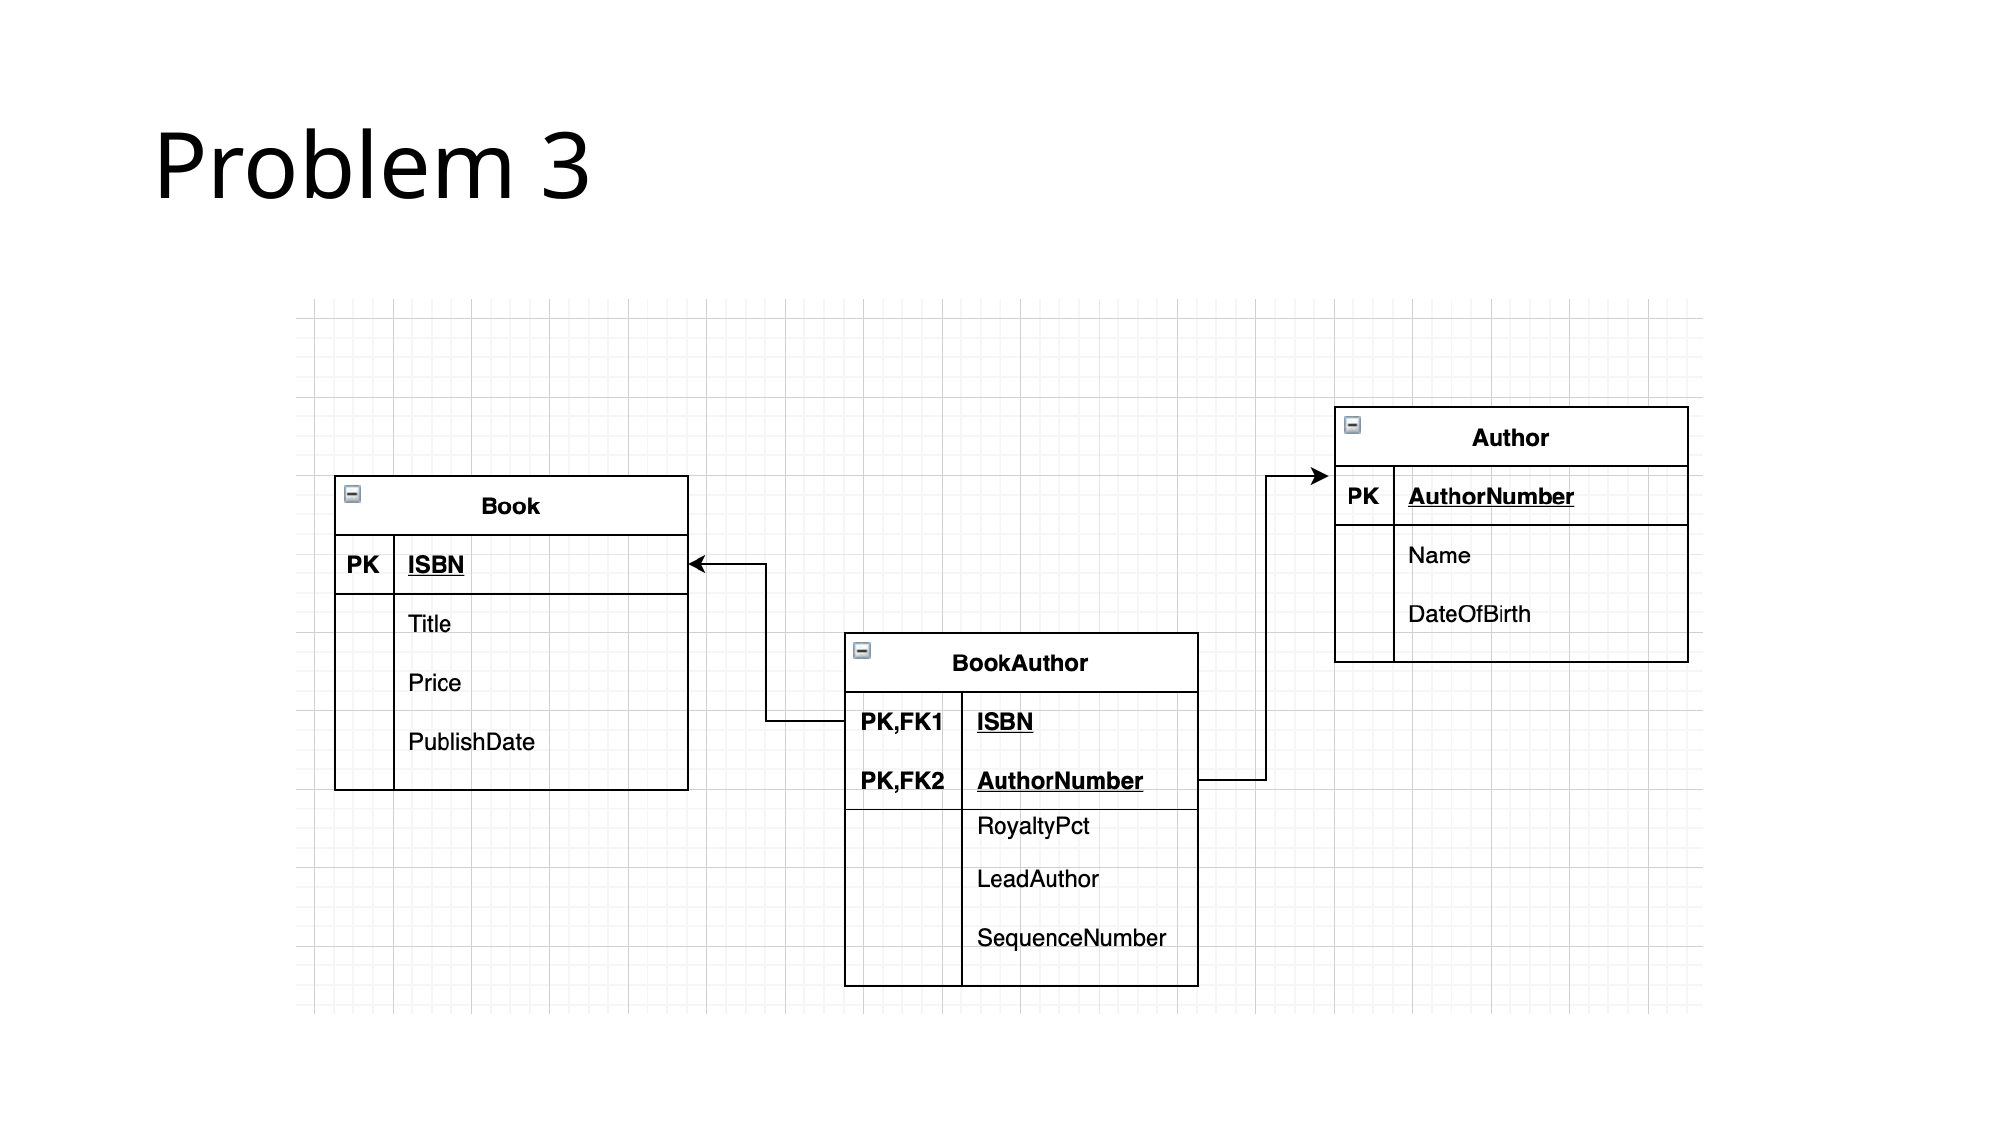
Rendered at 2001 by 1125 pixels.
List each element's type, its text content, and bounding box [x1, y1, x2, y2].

title Problem 3 [137, 59, 1863, 278]
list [296, 299, 1704, 1014]
